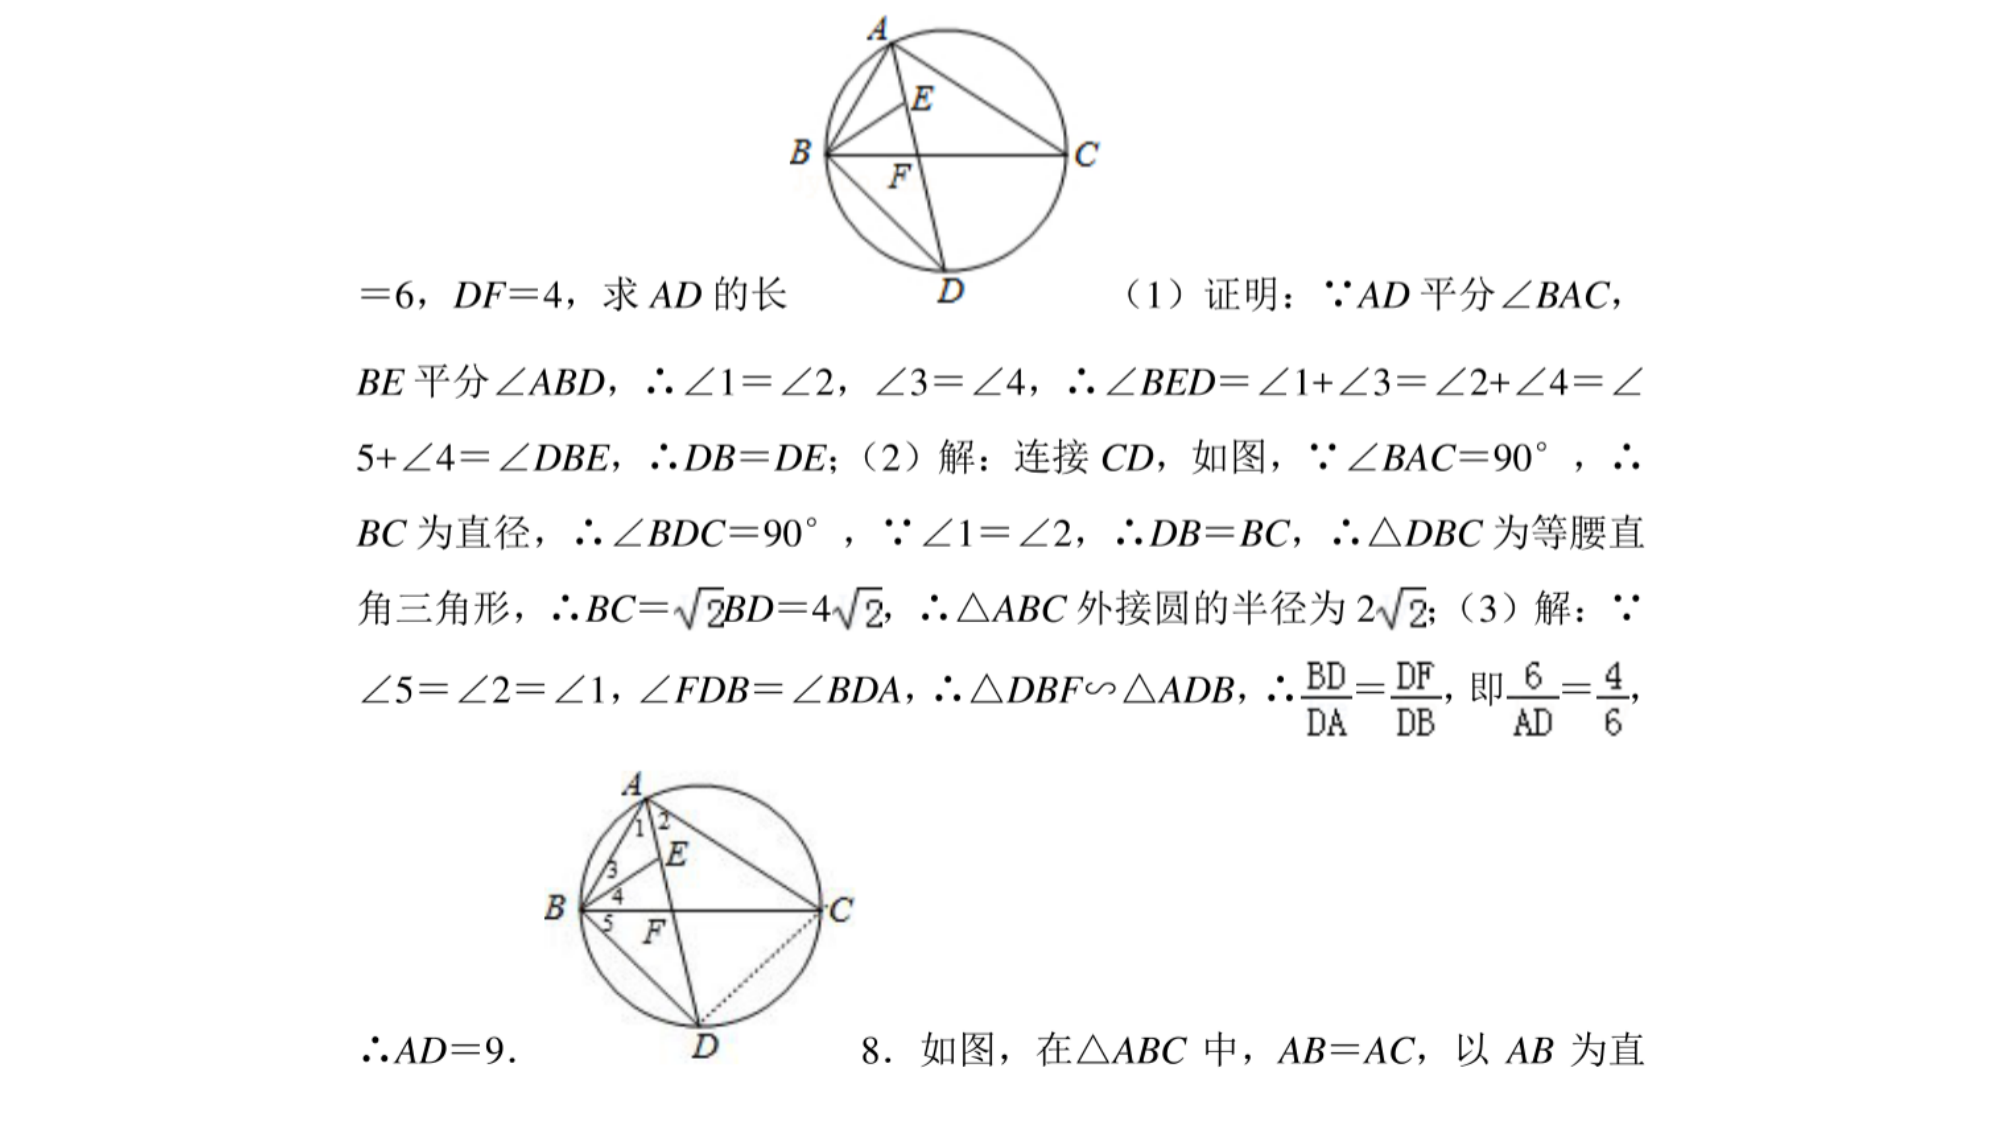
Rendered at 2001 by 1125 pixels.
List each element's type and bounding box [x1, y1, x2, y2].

picture [340, 0, 1660, 1125]
